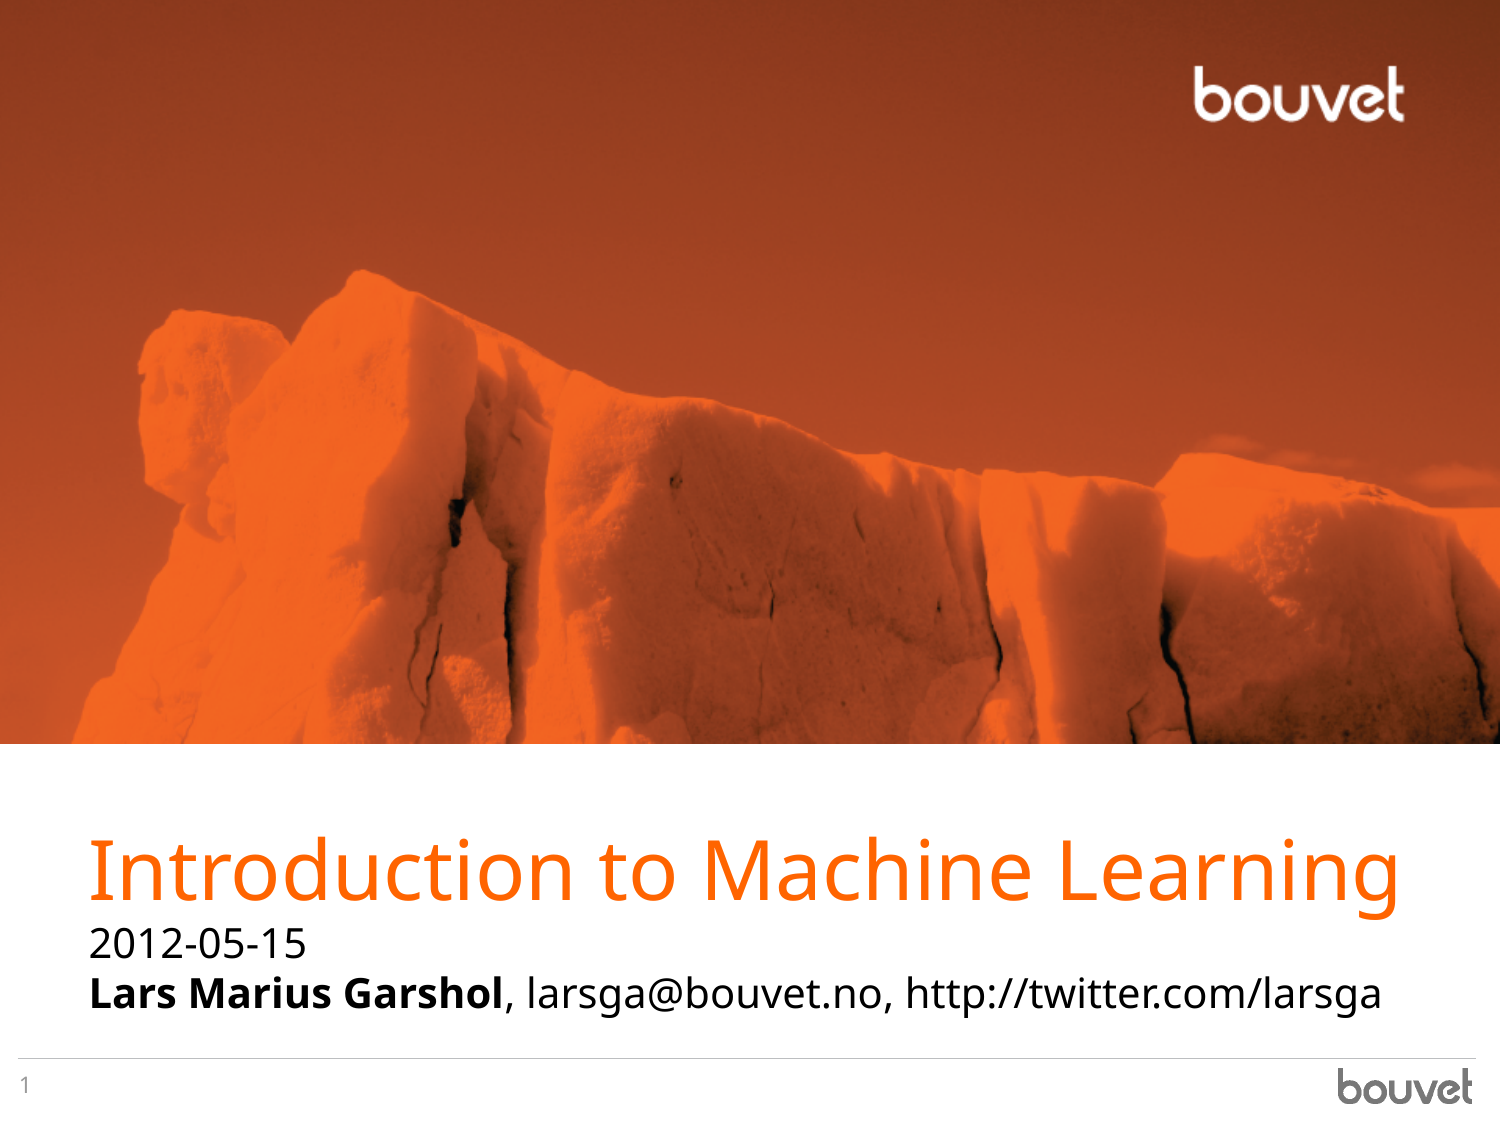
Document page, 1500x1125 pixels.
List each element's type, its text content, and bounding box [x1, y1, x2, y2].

title Introduction to Machine Learning [88, 739, 1424, 916]
slide_number 1 [18, 1070, 137, 1101]
picture [0, 0, 1500, 744]
picture [1338, 1068, 1472, 1104]
subtitle 2012-05-15 Lars Marius Garshol, larsga@bouvet.no, http://twitter.com/larsga [88, 916, 1424, 1035]
